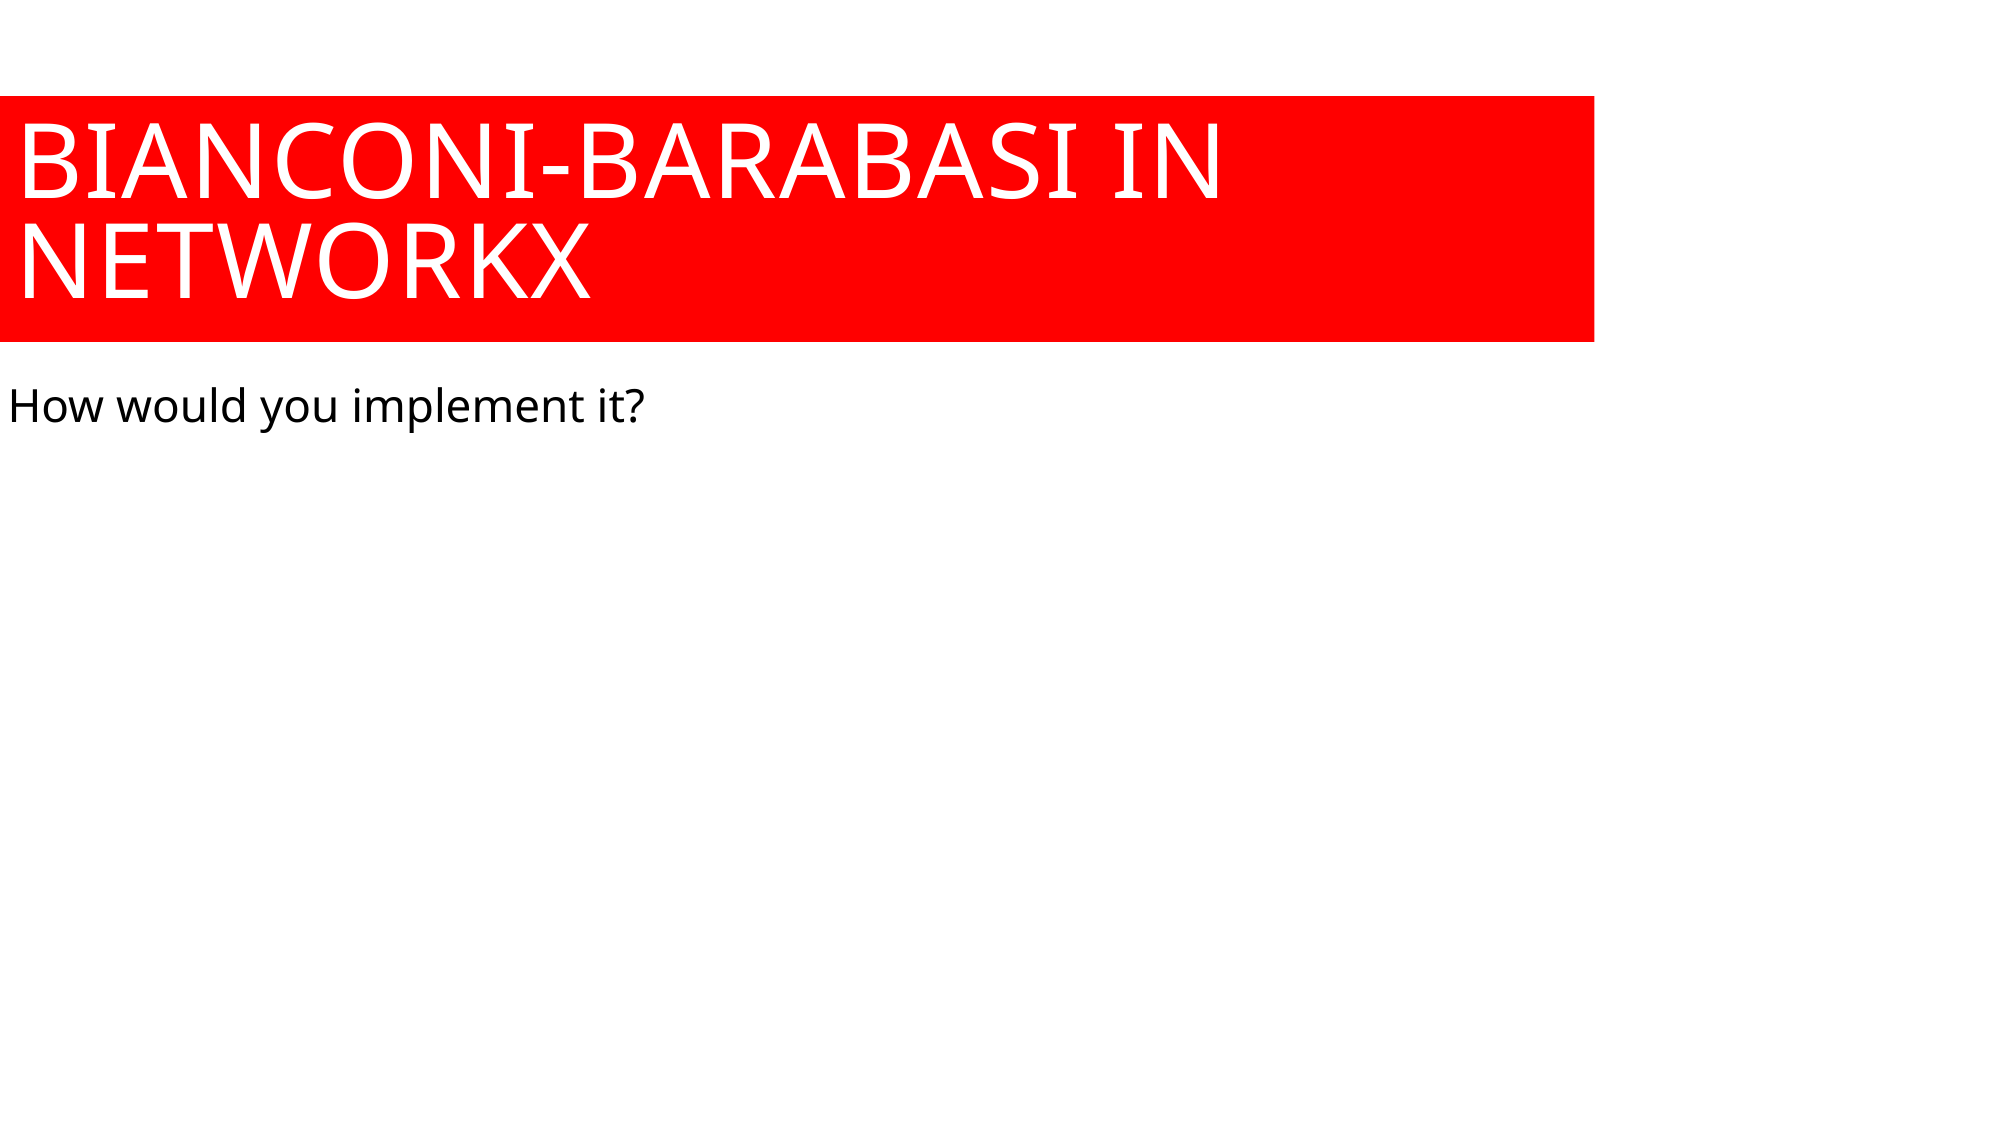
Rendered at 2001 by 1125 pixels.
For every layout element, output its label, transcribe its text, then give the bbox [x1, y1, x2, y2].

title Bianconi-Barabasi in NetworkX [0, 96, 1595, 342]
list How would you implement it? [0, 375, 1595, 1035]
